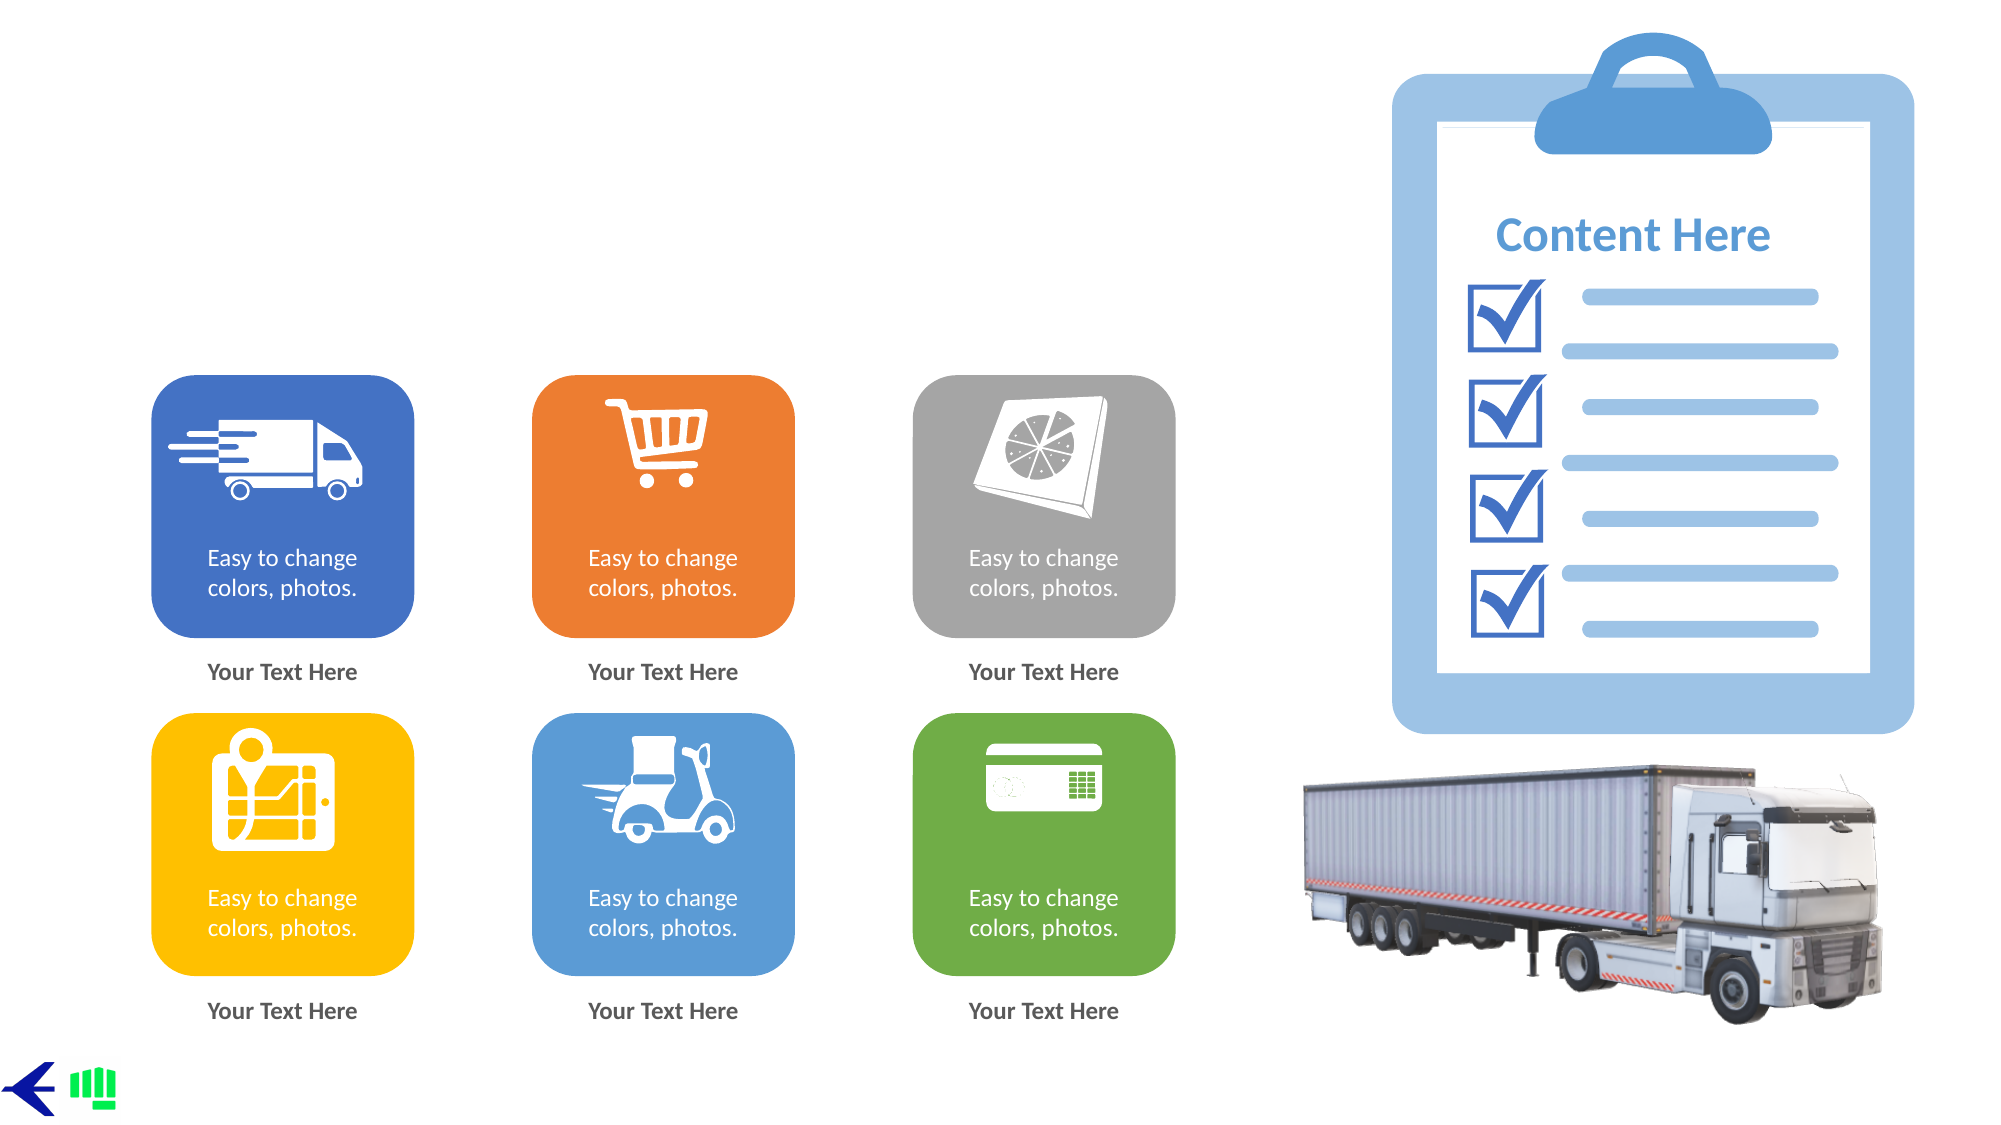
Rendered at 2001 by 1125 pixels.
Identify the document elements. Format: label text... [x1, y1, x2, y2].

text_box [678, 472, 694, 488]
text_box Your Text Here [172, 647, 393, 693]
text_box [911, 712, 1154, 978]
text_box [1392, 32, 1915, 735]
text_box [211, 726, 336, 853]
text_box [604, 398, 708, 470]
text_box Your Text Here [934, 647, 1155, 693]
text_box Easy to change colors, photos. [173, 874, 392, 949]
picture [59, 1056, 121, 1125]
text_box [639, 473, 655, 489]
text_box [150, 374, 416, 640]
text_box [530, 374, 796, 640]
text_box Easy to change colors, photos. [554, 874, 773, 949]
text_box [973, 396, 1108, 519]
text_box [986, 765, 1103, 812]
text_box Your Text Here [172, 987, 393, 1032]
text_box Easy to change colors, photos. [935, 874, 1154, 949]
text_box [911, 374, 1177, 640]
text_box Your Text Here [934, 987, 1155, 1032]
text_box Easy to change colors, photos. [554, 534, 773, 610]
text_box Your Text Here [553, 647, 774, 693]
picture [0, 1046, 55, 1125]
text_box [581, 736, 735, 844]
text_box [986, 743, 1103, 756]
picture [1154, 713, 1891, 1030]
text_box Your Text Here [553, 987, 774, 1032]
text_box Easy to change colors, photos. [173, 534, 392, 610]
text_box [168, 419, 363, 501]
text_box [150, 712, 416, 978]
text_box Easy to change colors, photos. [935, 534, 1154, 610]
text_box [530, 712, 796, 978]
